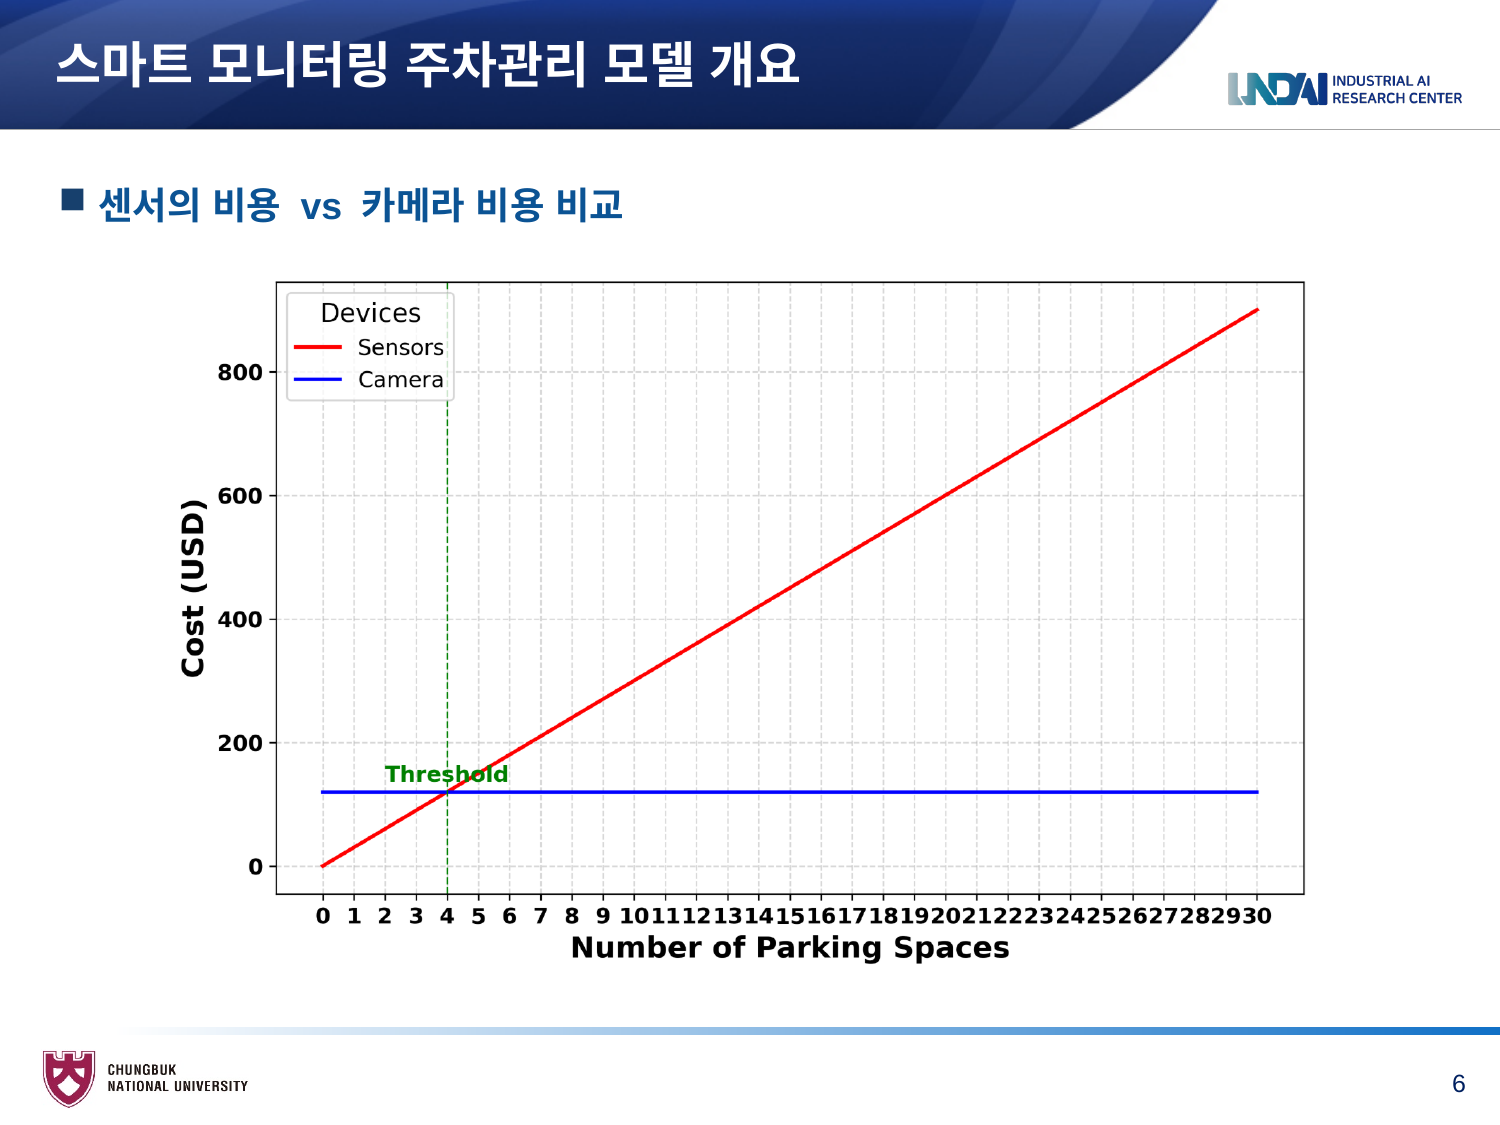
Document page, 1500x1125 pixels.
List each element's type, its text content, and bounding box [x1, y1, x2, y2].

title 스마트 모니터링 주차관리 모델 개요 [55, 10, 1375, 116]
picture [0, 0, 1500, 129]
picture [41, 1049, 249, 1109]
picture [160, 236, 1340, 979]
text_box 센서의 비용 vs 카메라 비용 비교 [43, 161, 640, 235]
